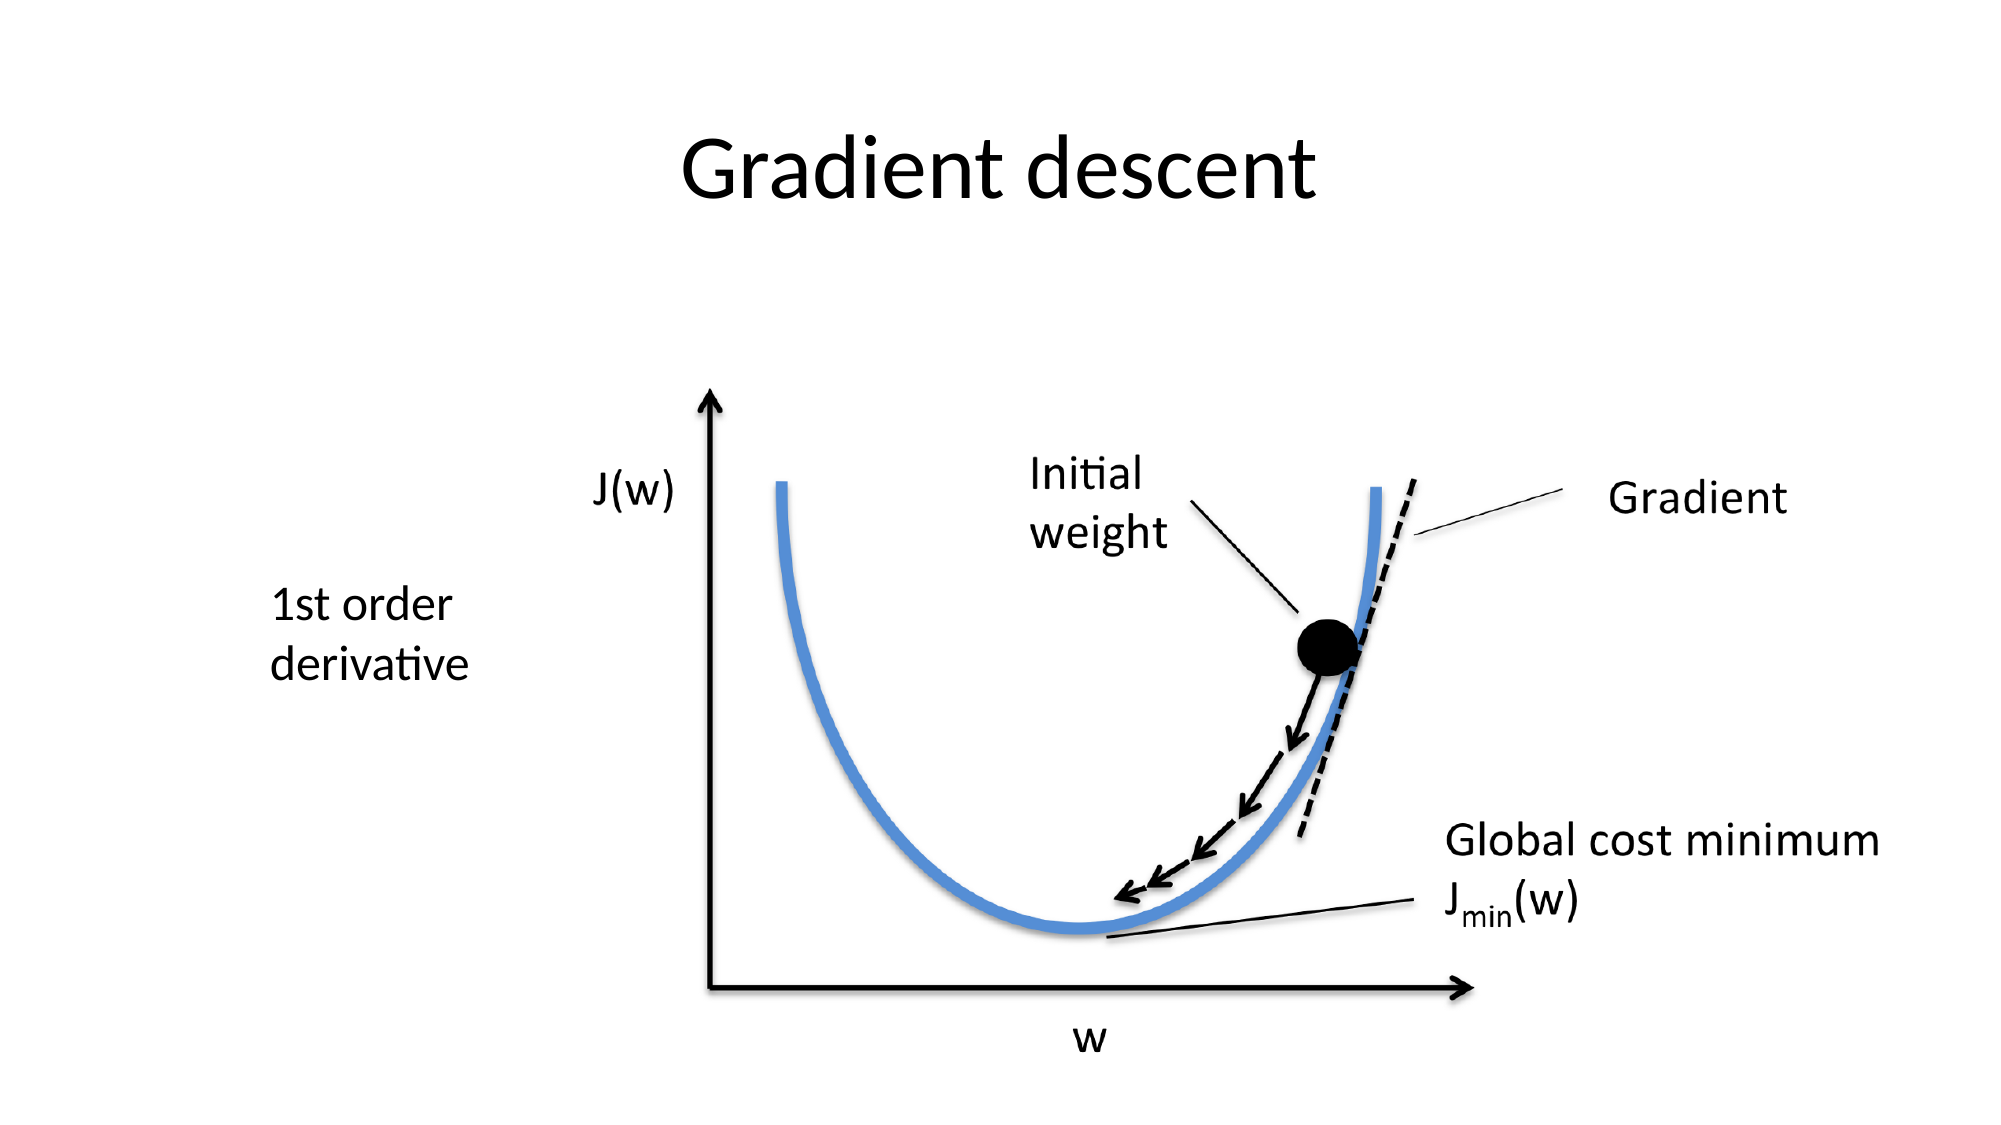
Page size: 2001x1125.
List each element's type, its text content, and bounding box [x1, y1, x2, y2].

text_box 1st order derivative [254, 562, 552, 699]
title Gradient descent [137, 59, 1863, 278]
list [582, 351, 1901, 1066]
